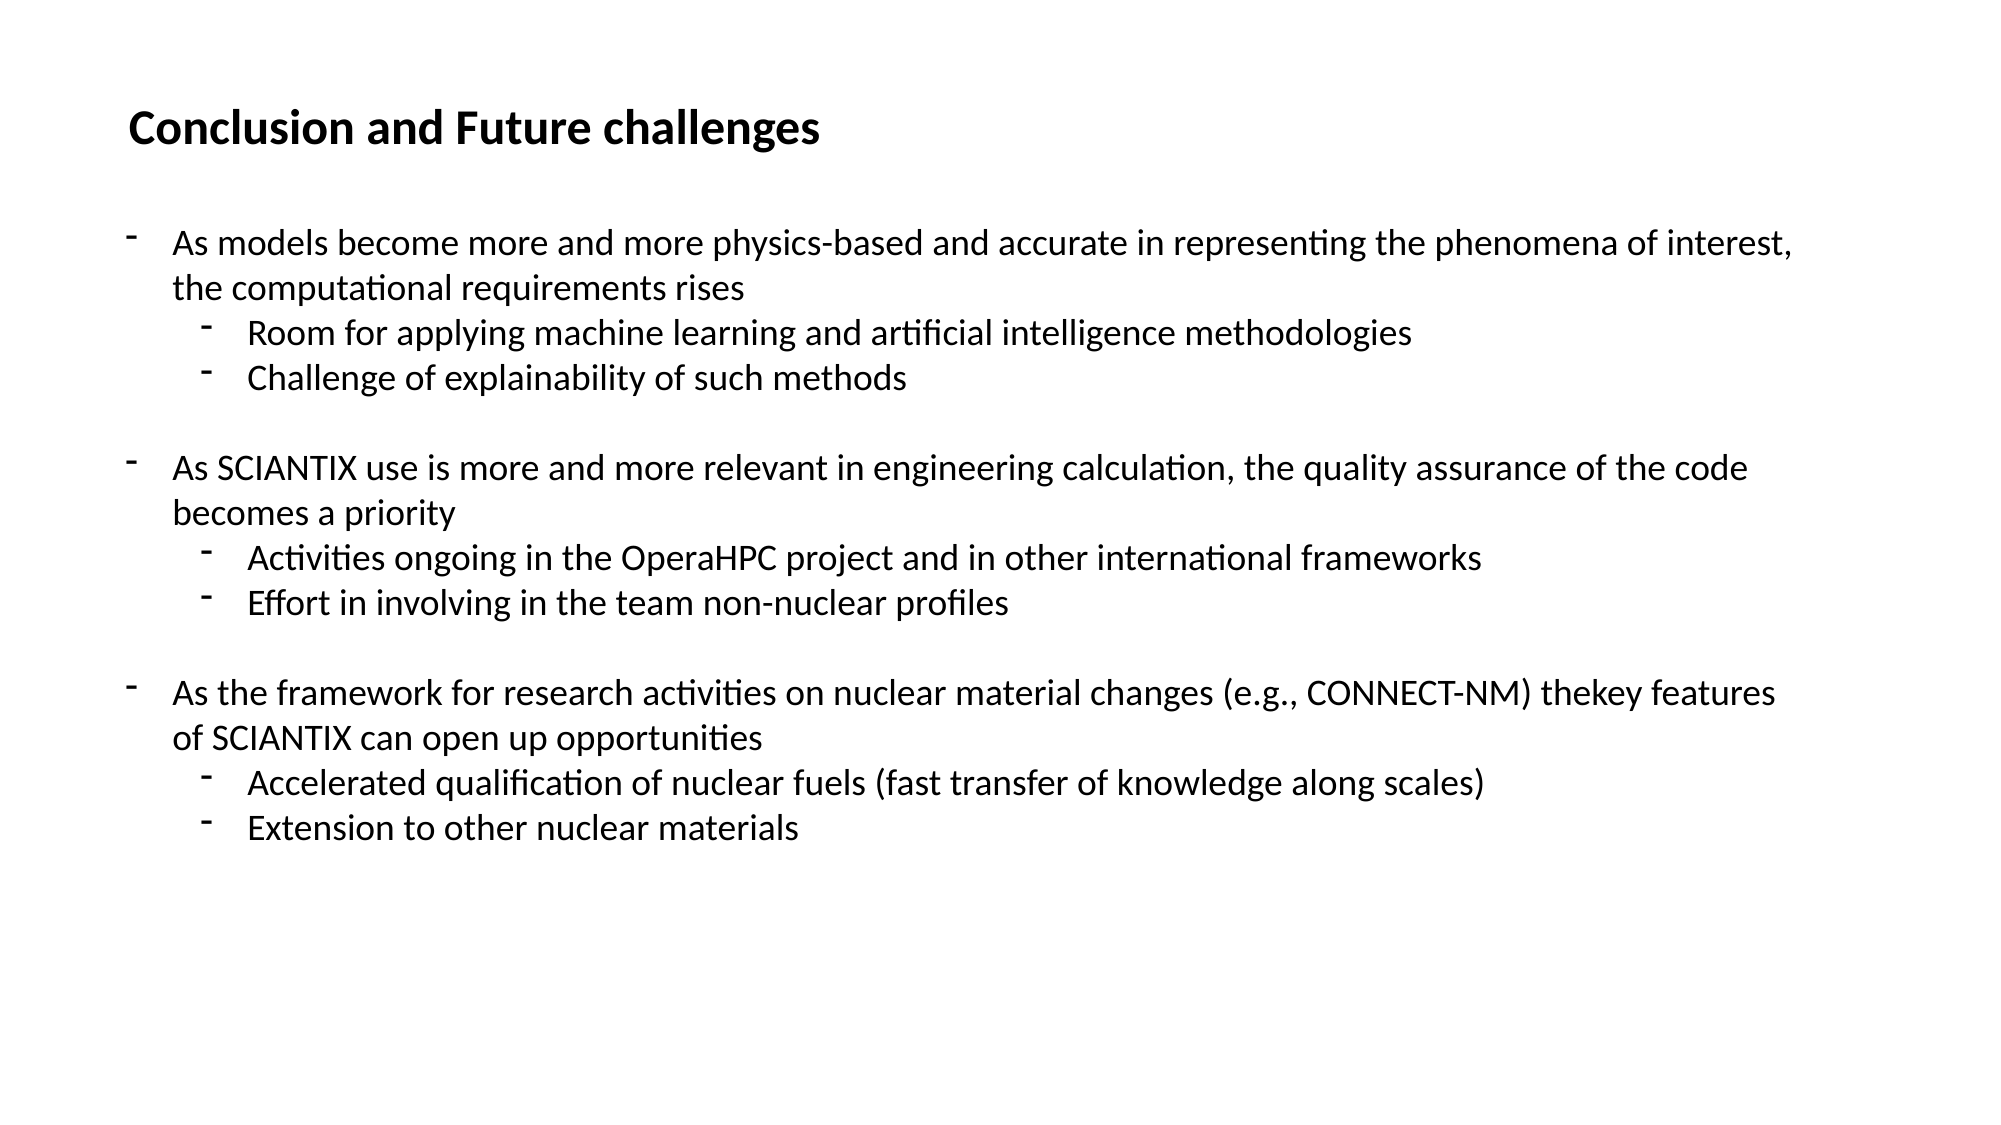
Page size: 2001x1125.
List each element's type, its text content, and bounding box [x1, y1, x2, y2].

text_box Conclusion and Future challenges [114, 86, 836, 162]
text_box As models become more and more physics-based and accurate in representing the phenomena of interest, the computational requirements rises Room for applying machine learning and artificial intelligence methodologies Challenge of explainability of such methods As SCIANTIX use is more and more relevant in engineering calculation, the quality assurance of the code becomes a priority Activities ongoing in the OperaHPC project and in other international frameworks Effort in involving in the team non-nuclear profiles As the framework for research activities on nuclear material changes (e.g., CONNECT-NM) thekey features of SCIANTIX can open up opportunities Accelerated qualification of nuclear fuels (fast transfer of knowledge along scales) Extension to other nuclear materials [110, 210, 1821, 945]
